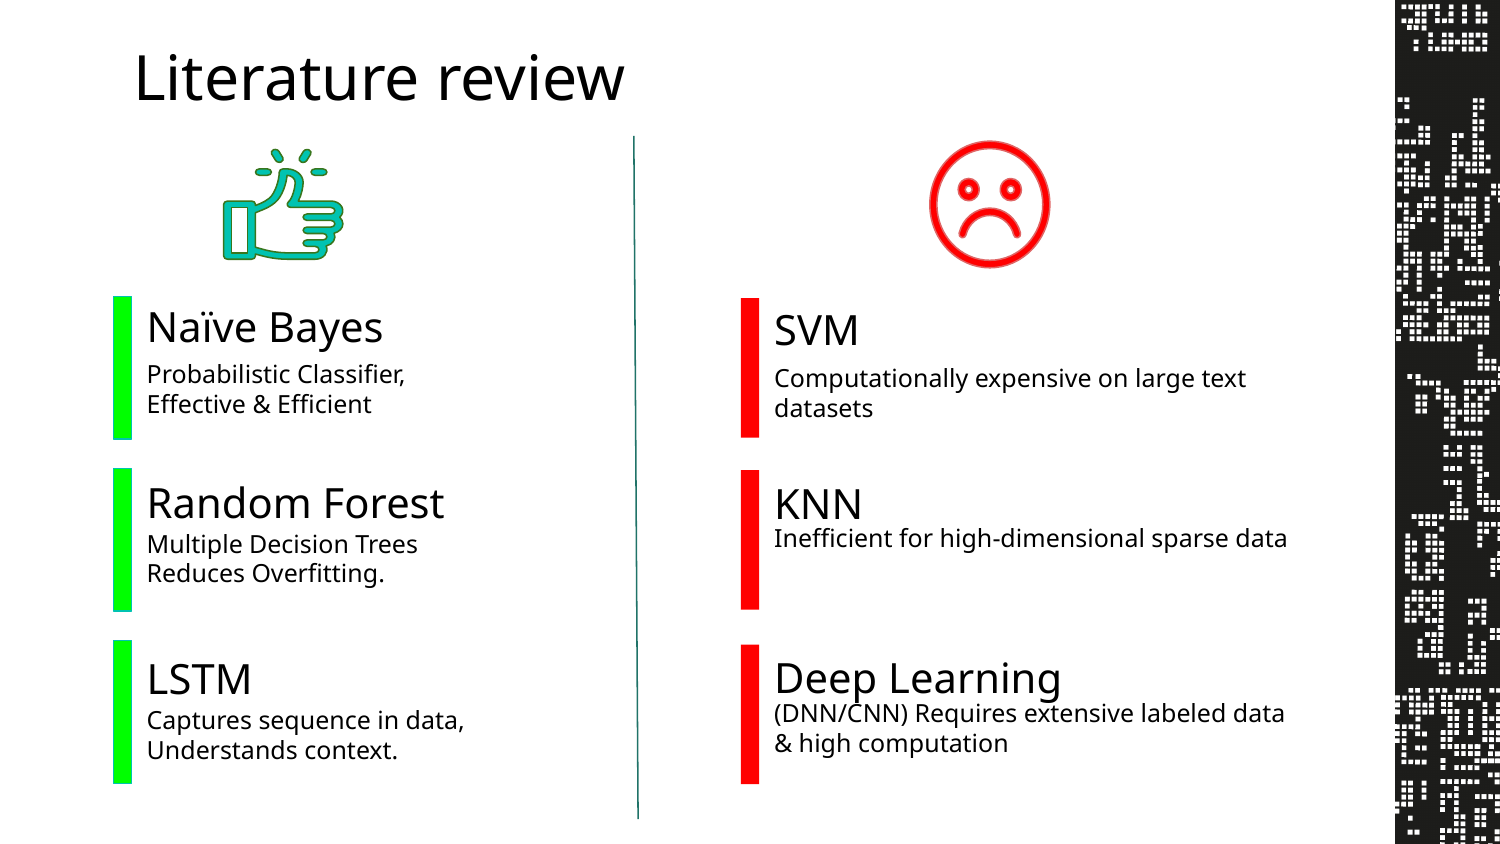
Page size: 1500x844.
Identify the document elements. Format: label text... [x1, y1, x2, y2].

text_box Multiple Decision Trees Reduces Overfitting. [132, 513, 619, 607]
title Literature review [118, 23, 1382, 150]
text_box [113, 640, 132, 784]
text_box [113, 296, 132, 440]
text_box [740, 298, 760, 438]
text_box Inefficient for high-dimensional sparse data [760, 507, 1305, 602]
text_box Random Forest [132, 468, 619, 513]
text_box [740, 644, 760, 785]
text_box Computationally expensive on large text datasets [759, 347, 1305, 442]
text_box [113, 468, 132, 612]
text_box (DNN/CNN) Requires extensive labeled data & high computation [760, 682, 1305, 777]
text_box [740, 470, 760, 610]
text_box LSTM [132, 644, 544, 689]
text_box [633, 135, 639, 820]
text_box KNN [760, 470, 1305, 507]
text_box SVM [759, 296, 1305, 347]
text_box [929, 140, 1051, 268]
picture [1395, 0, 1500, 844]
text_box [223, 149, 344, 260]
text_box Deep Learning [759, 643, 1305, 682]
text_box Probabilistic Classifier, Effective & Efficient [132, 343, 619, 438]
text_box [740, 220, 1301, 287]
text_box Captures sequence in data, Understands context. [132, 689, 619, 784]
text_box Naïve Bayes [131, 292, 619, 343]
